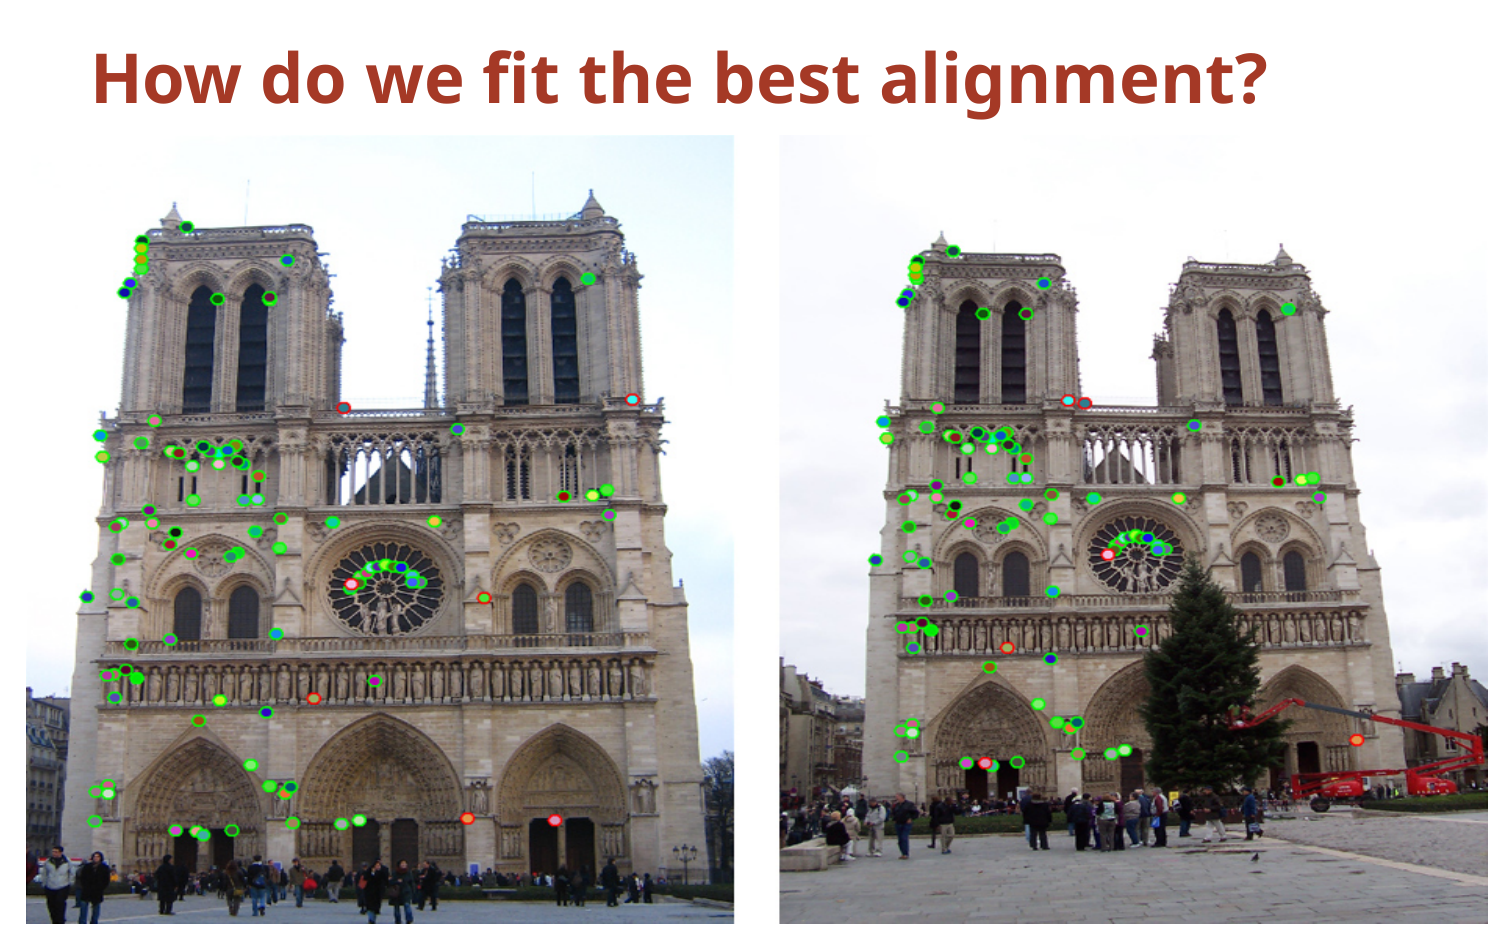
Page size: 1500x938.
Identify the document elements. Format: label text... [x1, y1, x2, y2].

title How do we fit the best alignment? [75, 27, 1425, 125]
picture [26, 135, 1488, 924]
